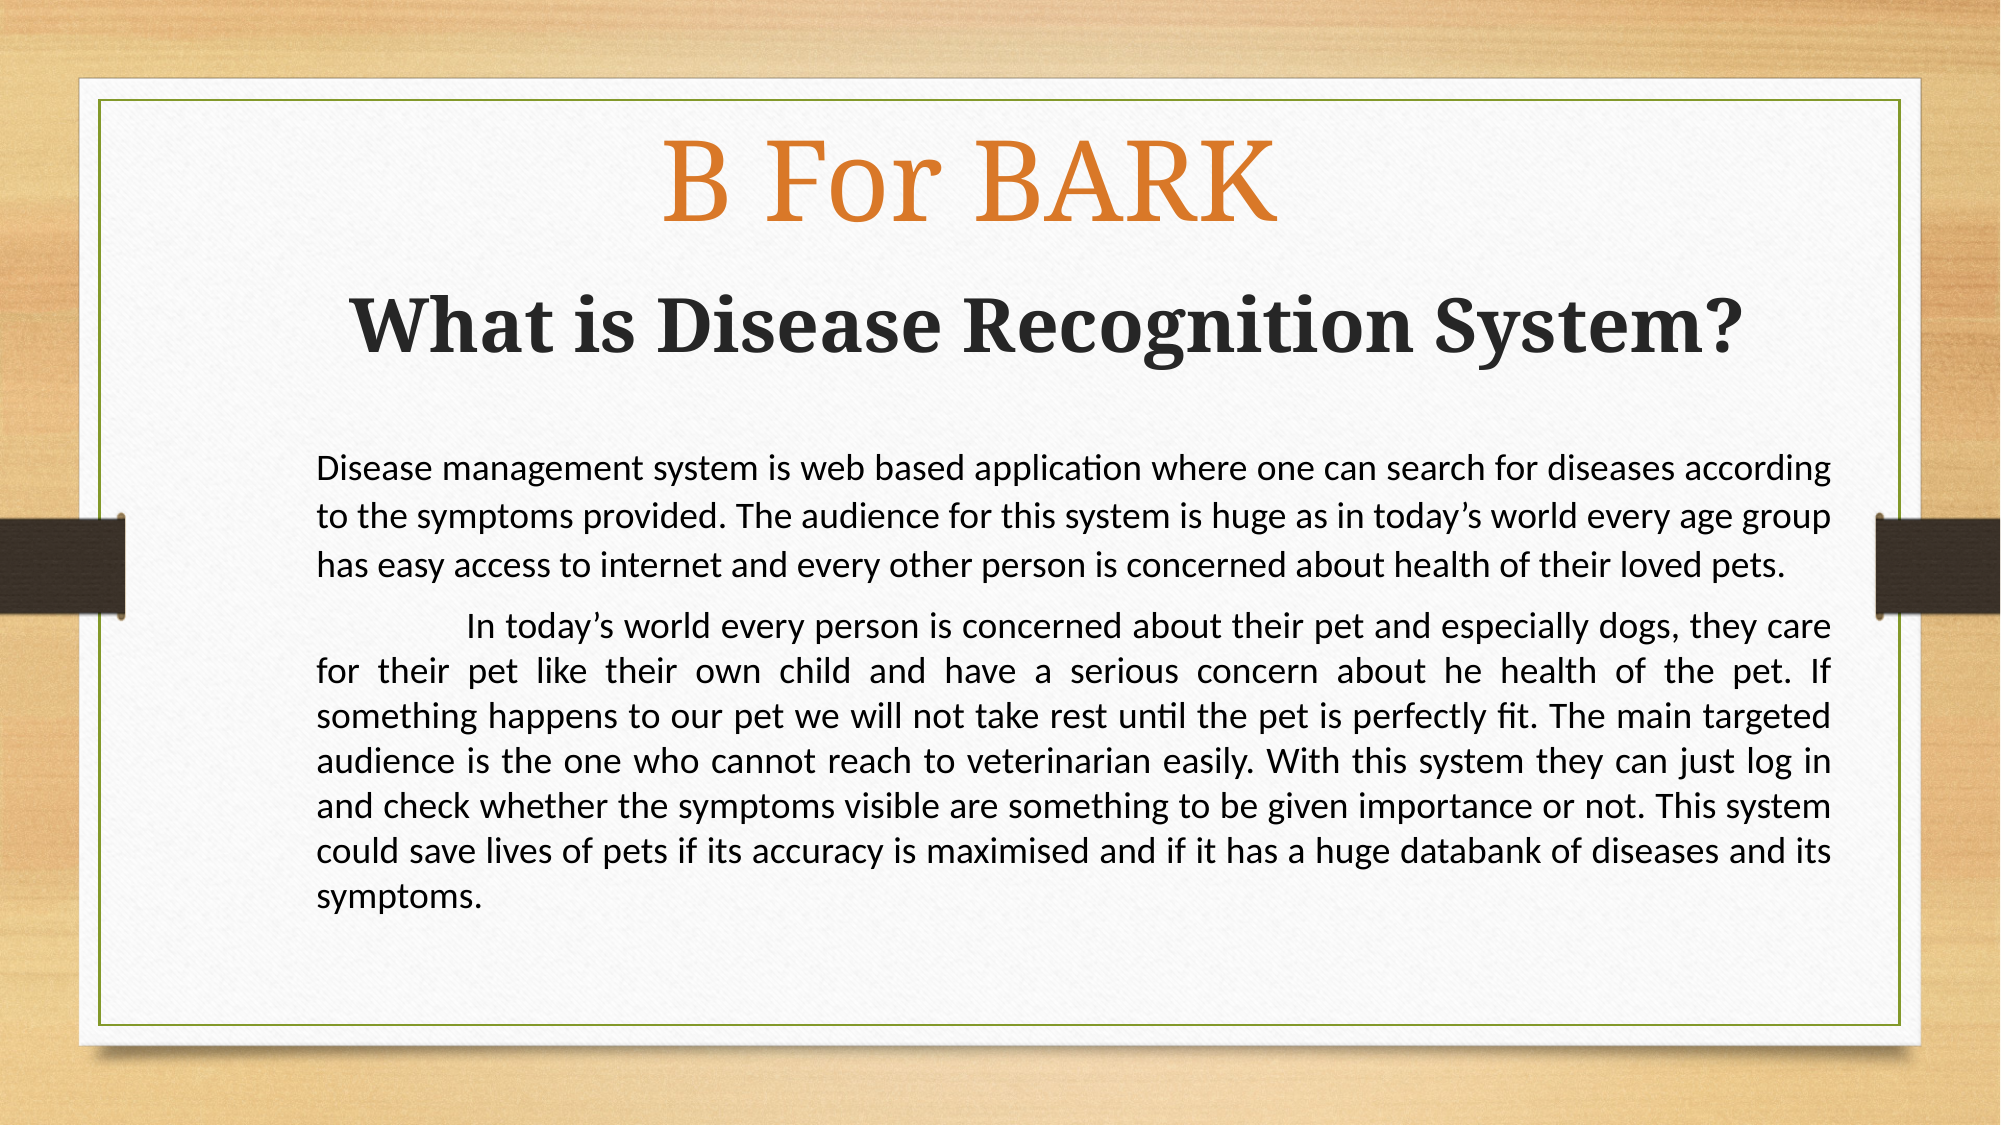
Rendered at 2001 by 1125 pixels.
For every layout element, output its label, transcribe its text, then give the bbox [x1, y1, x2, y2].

text_box Disease management system is web based application where one can search for diseases according to the symptoms provided. The audience for this system is huge as in today’s world every age group has easy access to internet and every other person is concerned about health of their loved pets. In today’s world every person is concerned about their pet and especially dogs, they care for their pet like their own child and have a serious concern about he health of the pet. If something happens to our pet we will not take rest until the pet is perfectly fit. The main targeted audience is the one who cannot reach to veterinarian easily. With this system they can just log in and check whether the symptoms visible are something to be given importance or not. This system could save lives of pets if its accuracy is maximised and if it has a huge databank of diseases and its symptoms. [301, 432, 1849, 924]
picture [0, 0, 2001, 1125]
text_box What is Disease Recognition System? [176, 269, 1920, 375]
text_box B For BARK [645, 101, 1291, 252]
